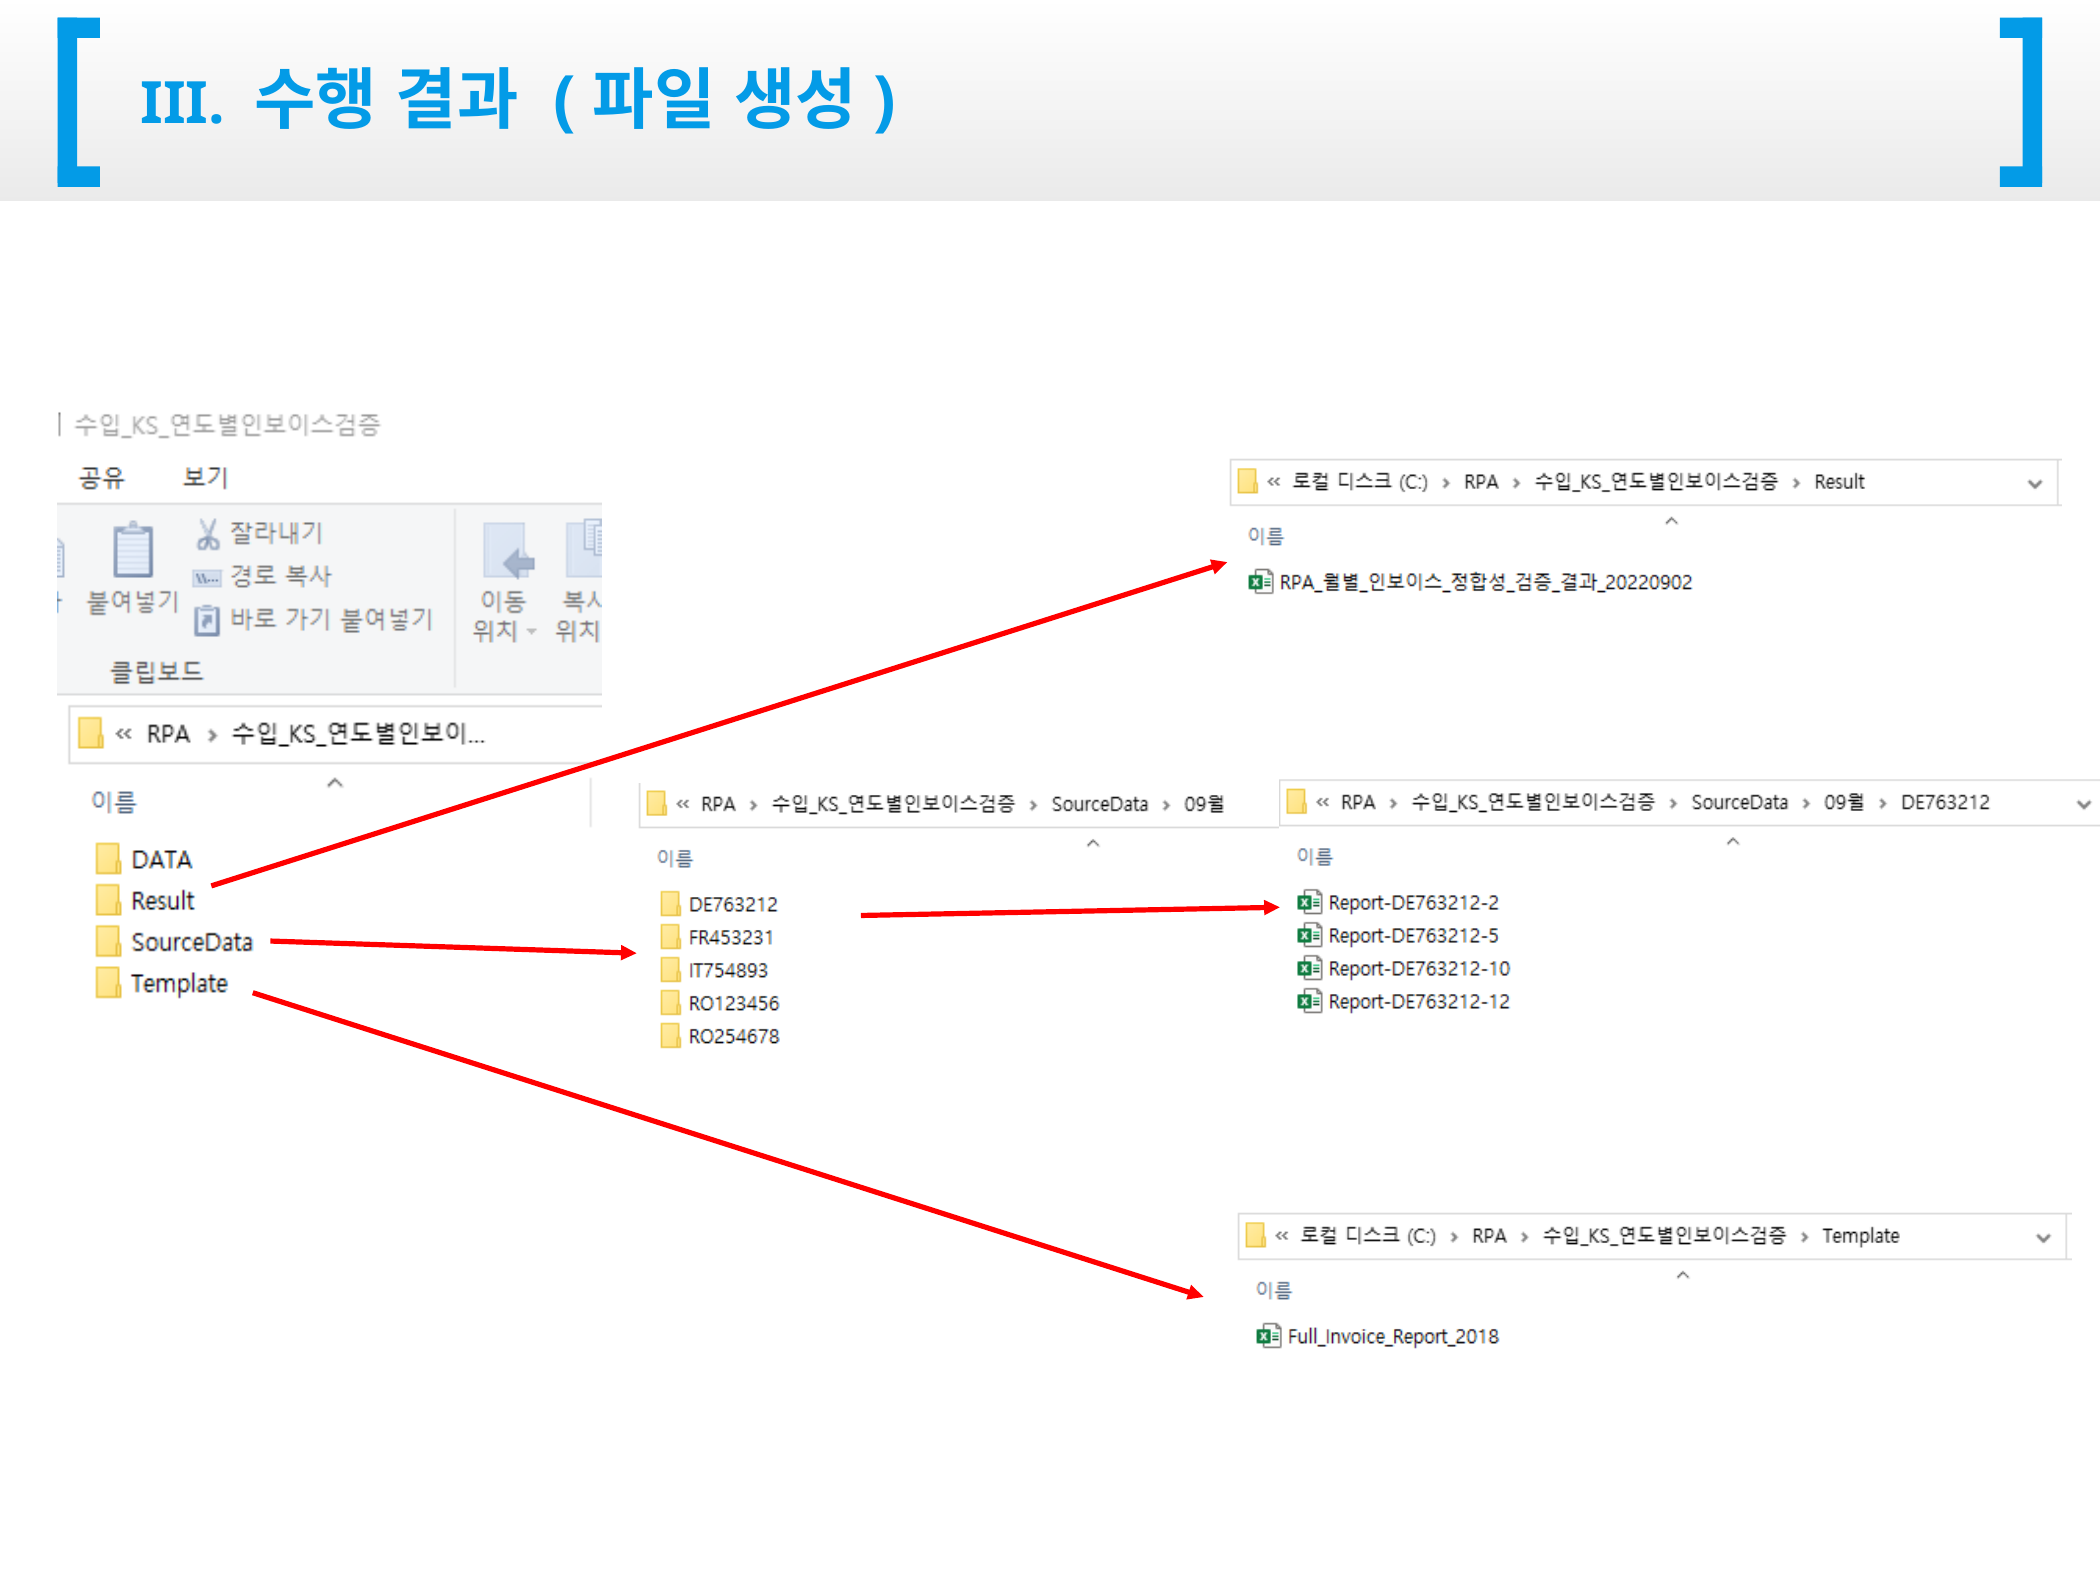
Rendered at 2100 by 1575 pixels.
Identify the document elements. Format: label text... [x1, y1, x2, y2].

picture [1235, 1210, 2072, 1405]
picture [57, 409, 602, 1083]
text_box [252, 992, 1204, 1298]
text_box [270, 940, 637, 954]
text_box III. 수행 결과 (파일 생성) [140, 43, 1913, 152]
picture [1226, 456, 2062, 668]
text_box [860, 907, 1280, 916]
picture [636, 778, 2100, 1053]
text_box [210, 561, 1228, 887]
